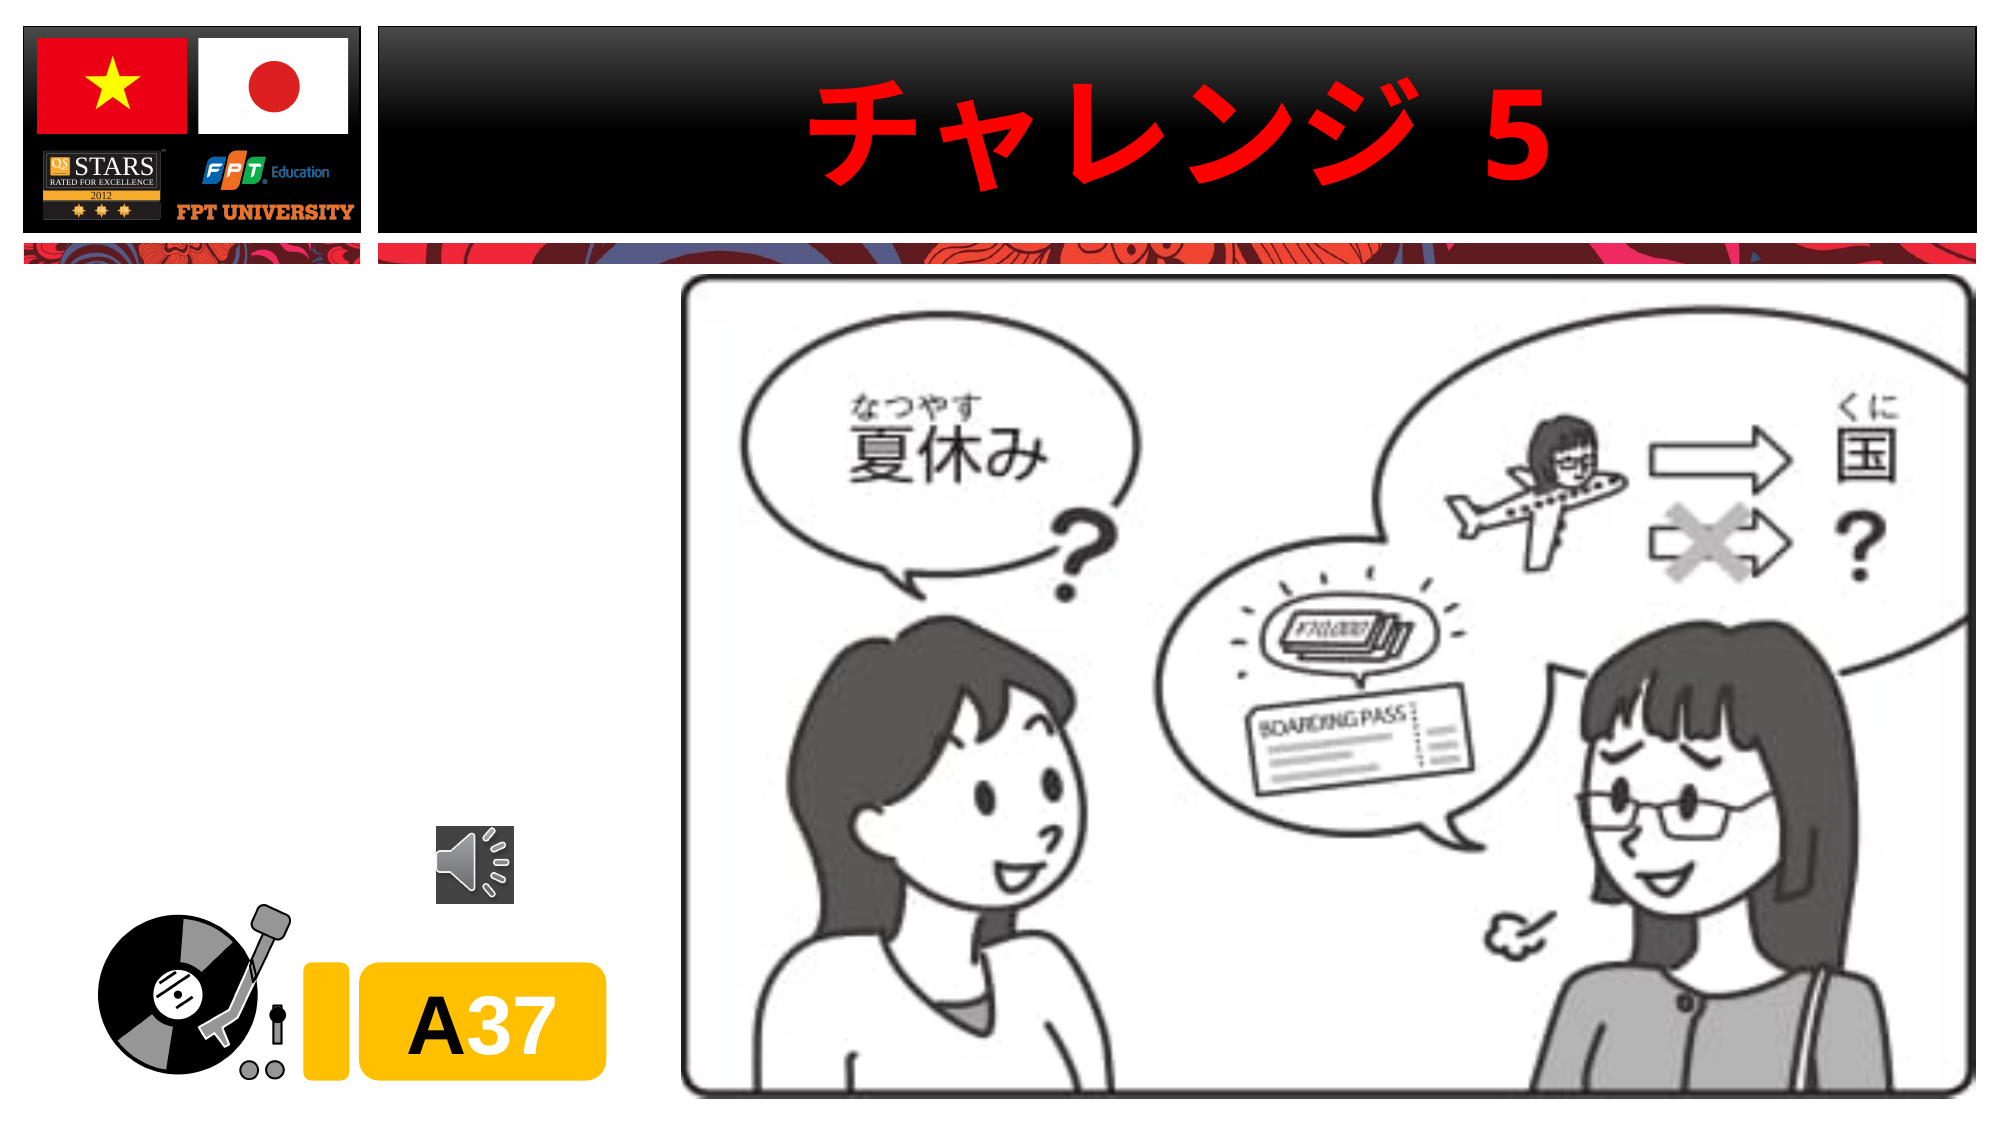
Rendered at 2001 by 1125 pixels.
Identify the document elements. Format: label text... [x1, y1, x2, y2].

text_box A37 [358, 962, 607, 1081]
picture [23, 243, 361, 264]
picture [434, 824, 515, 905]
picture [681, 274, 1977, 1099]
text_box チャレンジ 5 [378, 26, 1977, 233]
picture [98, 904, 291, 1080]
text_box [23, 26, 361, 233]
picture [37, 38, 187, 134]
text_box [303, 962, 350, 1081]
picture [378, 243, 1977, 264]
picture [36, 136, 361, 233]
picture [198, 38, 349, 134]
